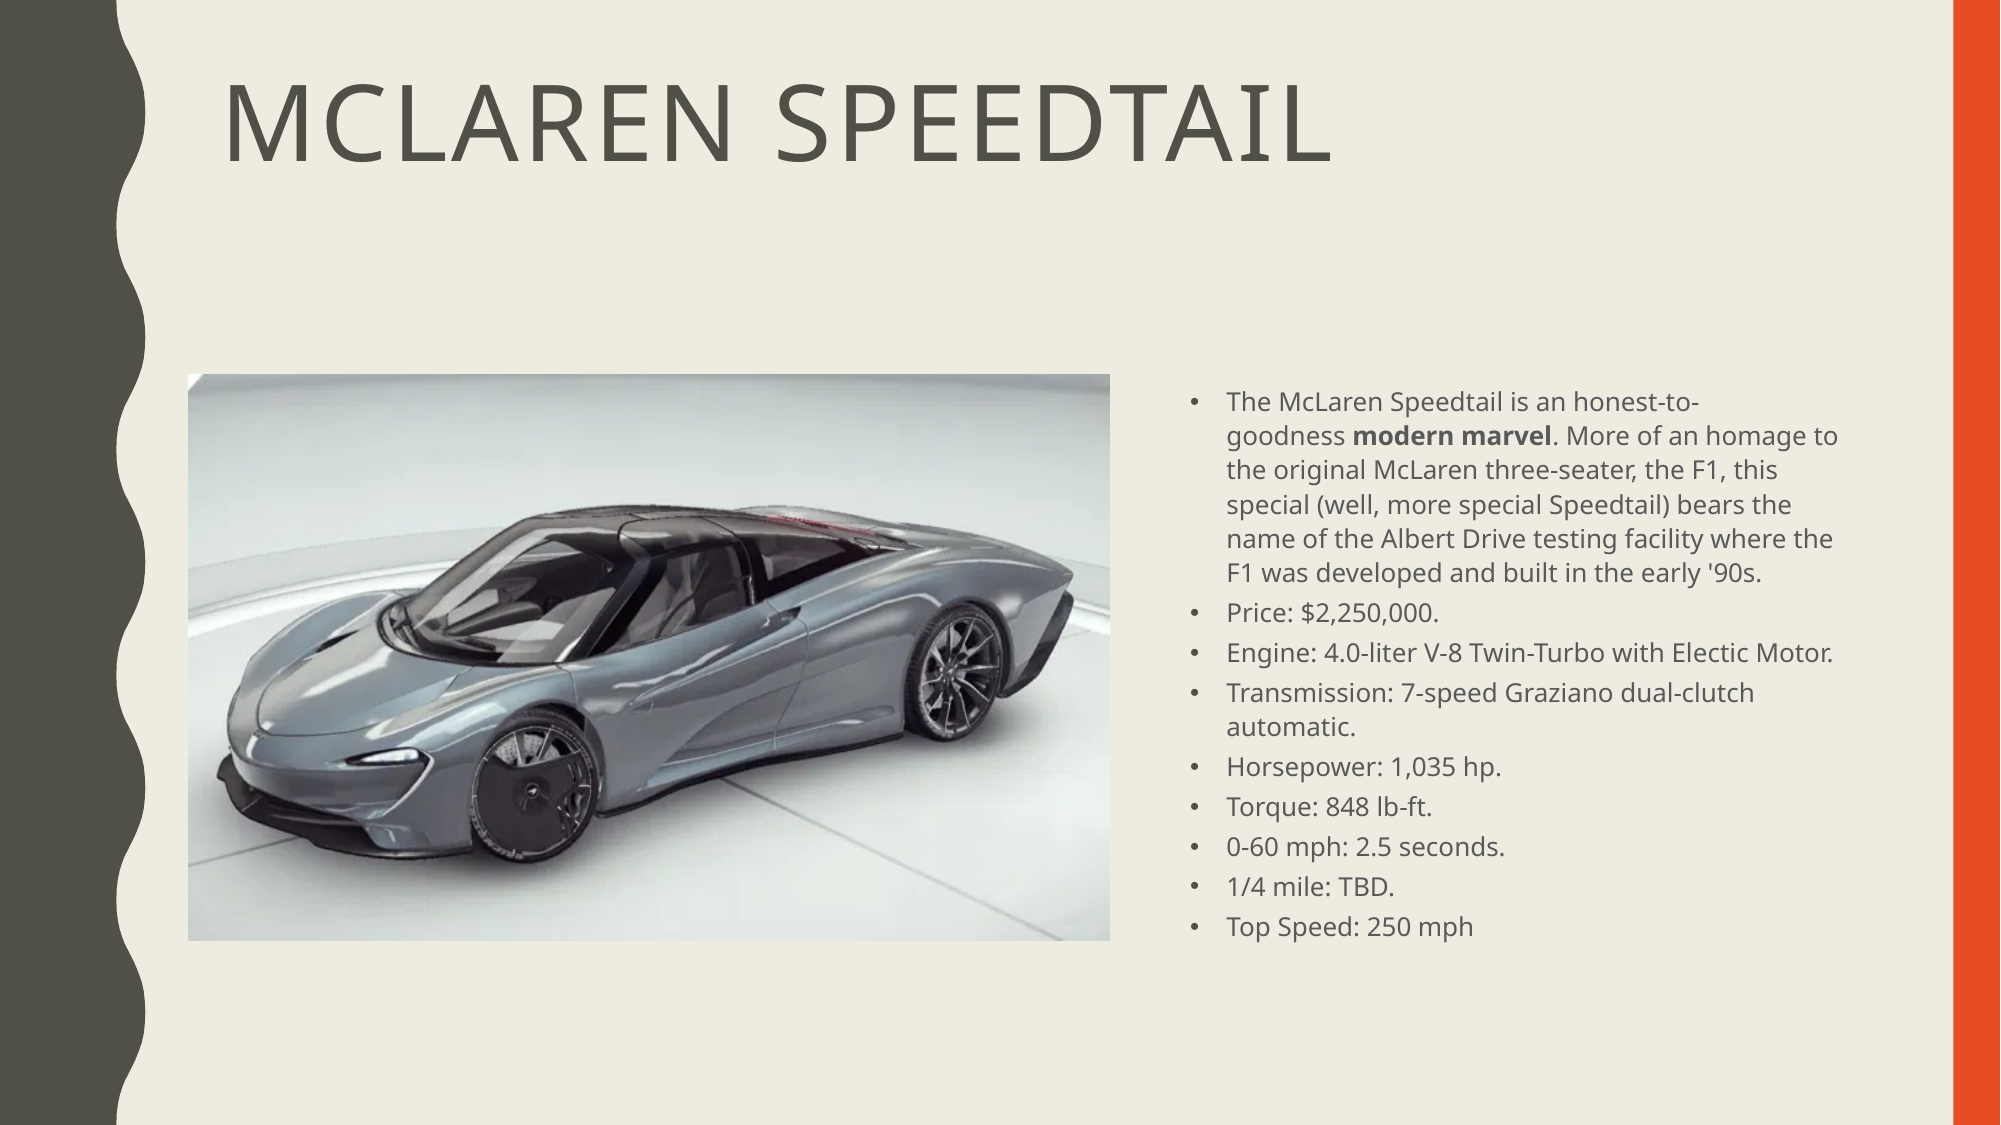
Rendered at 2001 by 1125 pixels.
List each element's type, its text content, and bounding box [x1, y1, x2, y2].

picture [188, 374, 1110, 941]
list The McLaren Speedtail is an honest-to-goodness modern marvel. More of an homage to the original McLaren three-seater, the F1, this special (well, more special Speedtail) bears the name of the Albert Drive testing facility where the F1 was developed and built in the early '90s. Price: $2,250,000. Engine: 4.0-liter V-8 Twin-Turbo with Electic Motor. Transmission: 7-speed Graziano dual-clutch automatic. Horsepower: 1,035 hp. Torque: 848 lb-ft. 0-60 mph: 2.5 seconds. 1/4 mile: TBD. Top Speed: 250 mph [1175, 375, 1875, 965]
title Mclaren speedtail [205, 62, 1875, 308]
